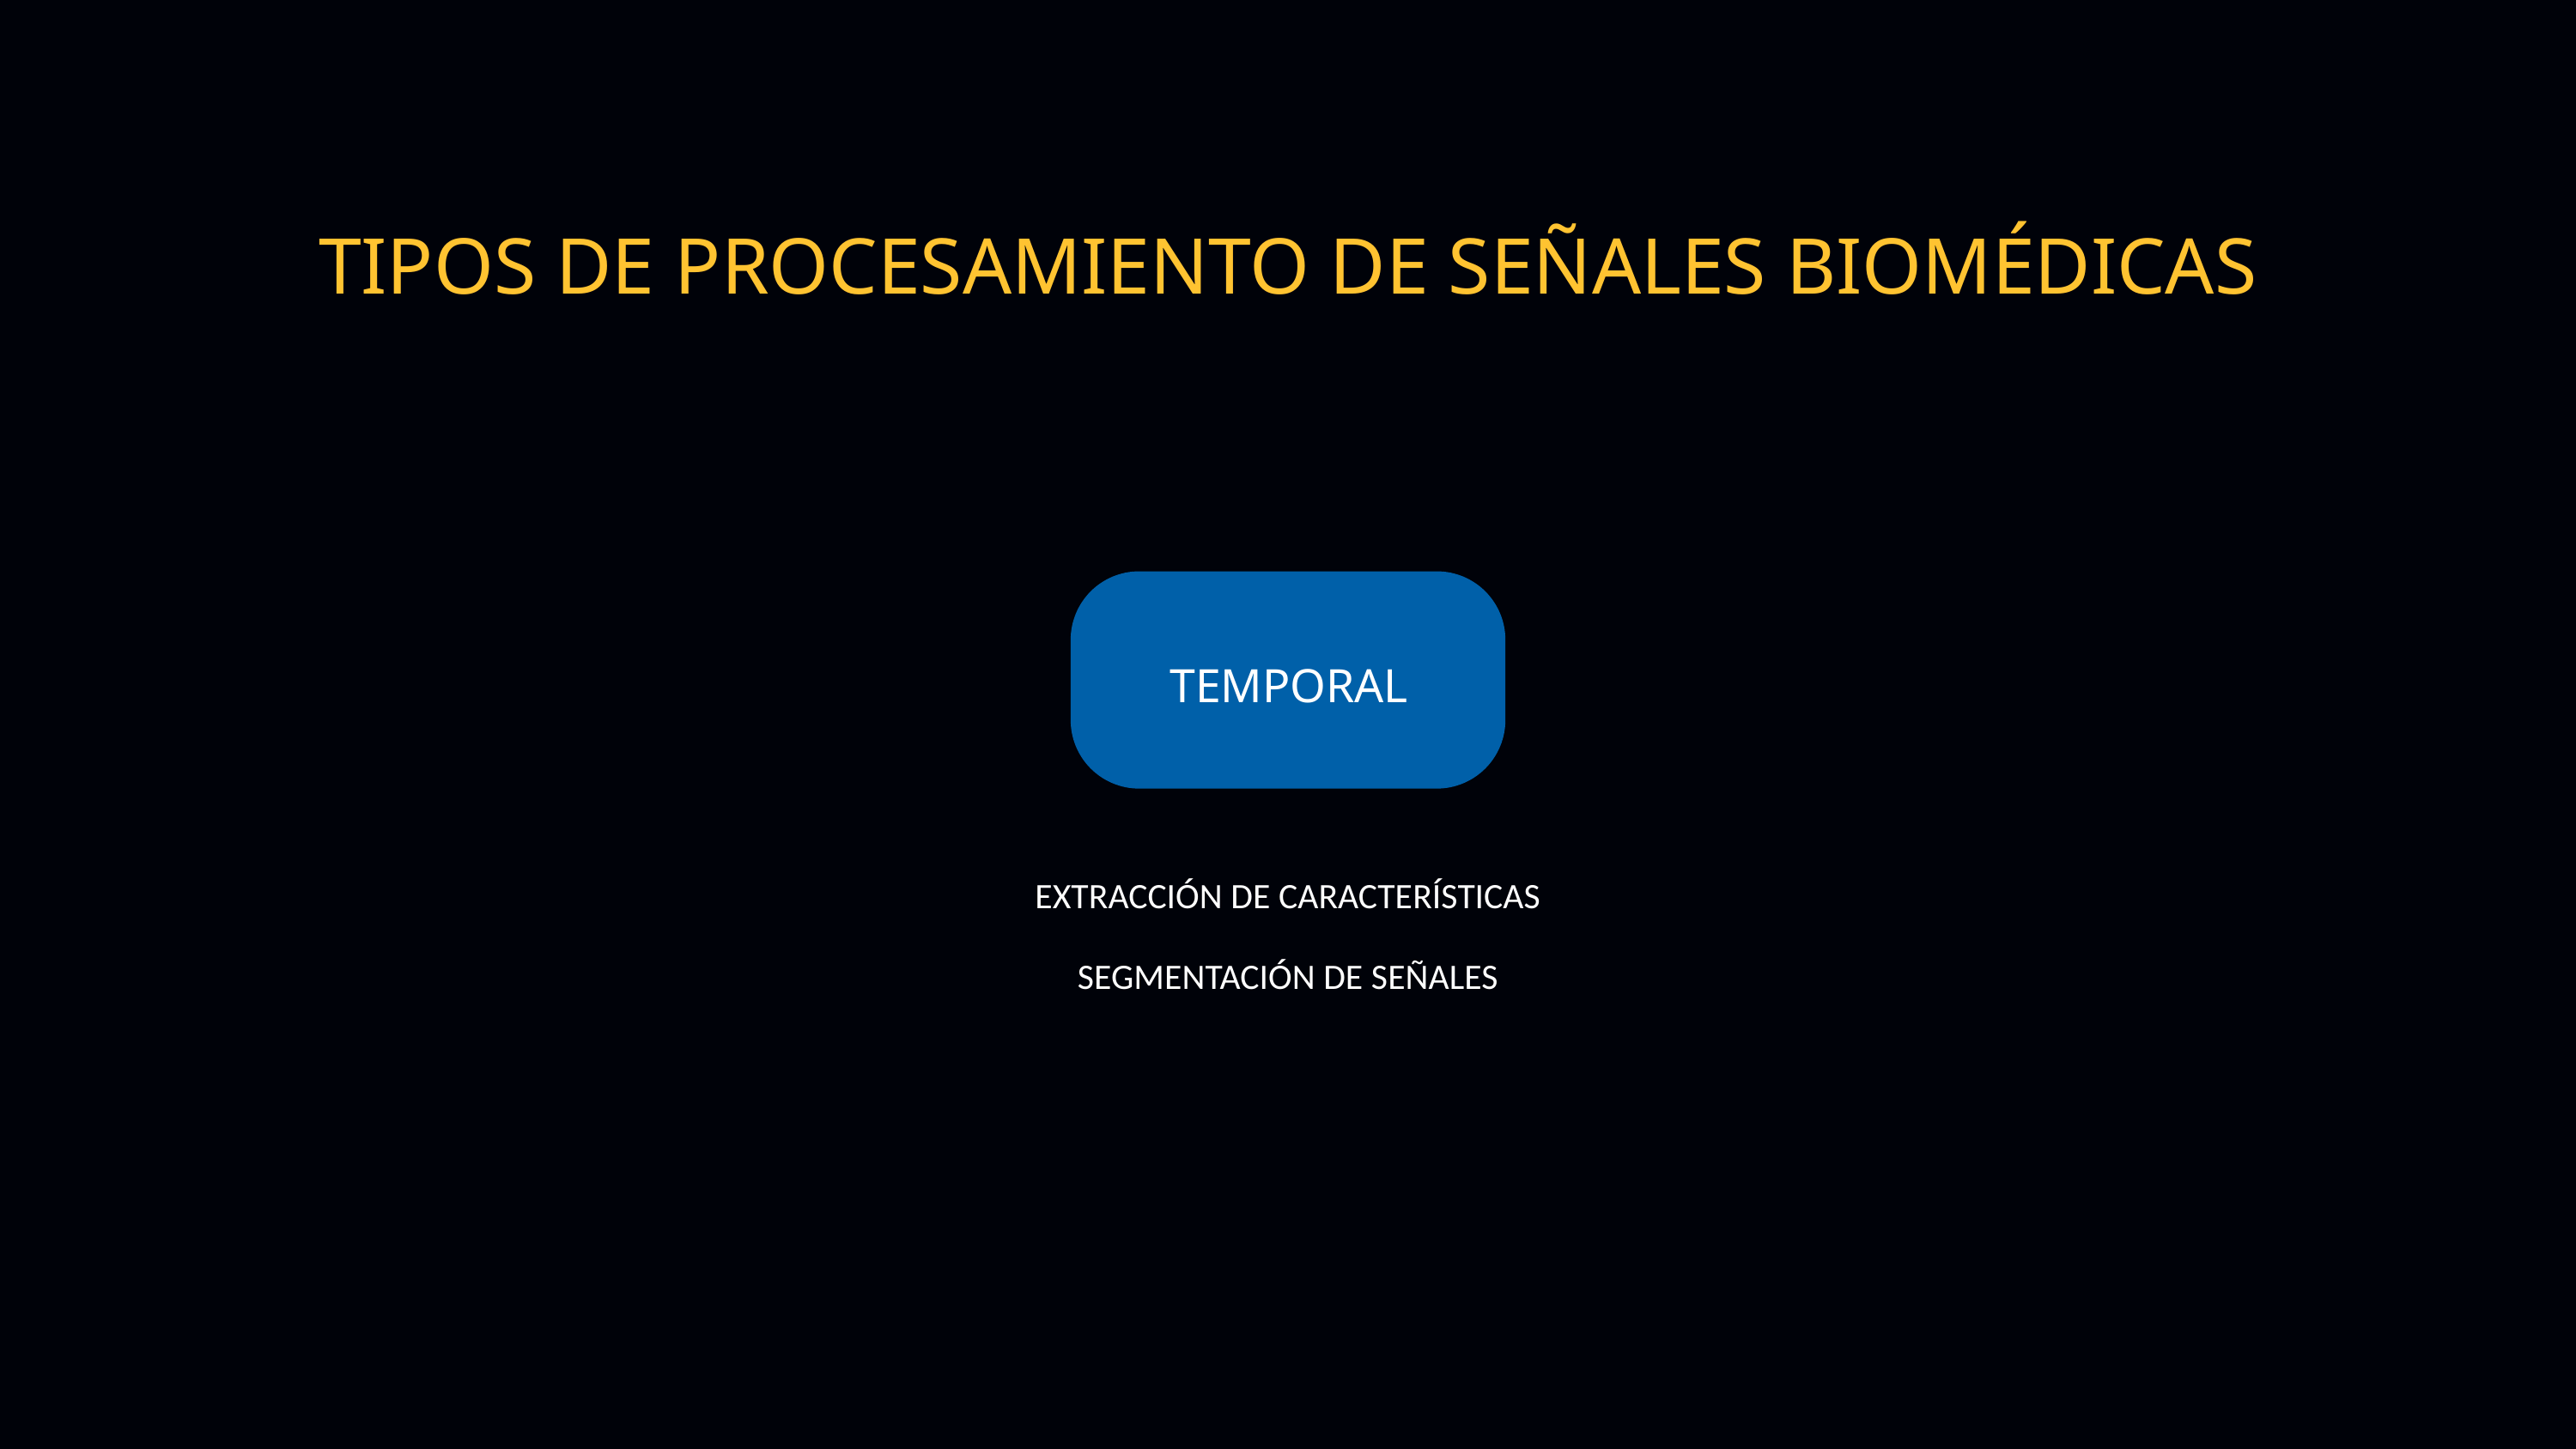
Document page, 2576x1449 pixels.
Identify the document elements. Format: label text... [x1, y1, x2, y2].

text_box EXTRACCIÓN DE CARACTERÍSTICAS SEGMENTACIÓN DE SEÑALES [996, 835, 1580, 997]
text_box TIPOS DE PROCESAMIENTO DE SEÑALES BIOMÉDICAS [295, 216, 2281, 310]
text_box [1070, 558, 1507, 802]
